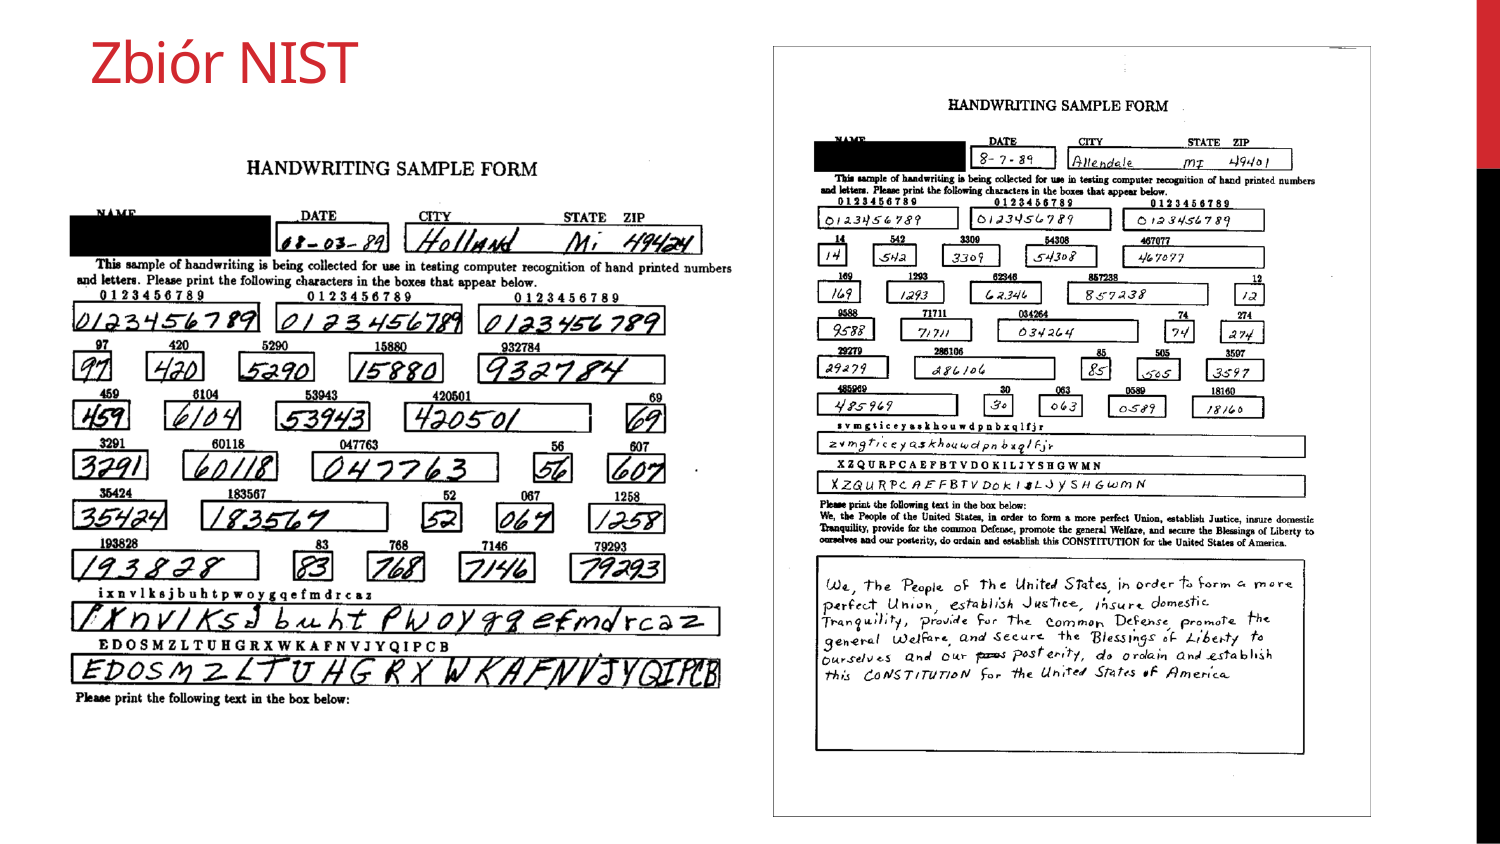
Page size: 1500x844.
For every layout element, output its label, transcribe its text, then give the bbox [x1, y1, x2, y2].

picture [773, 45, 1372, 817]
picture [64, 149, 736, 714]
title Zbiór NIST [75, 18, 1025, 103]
